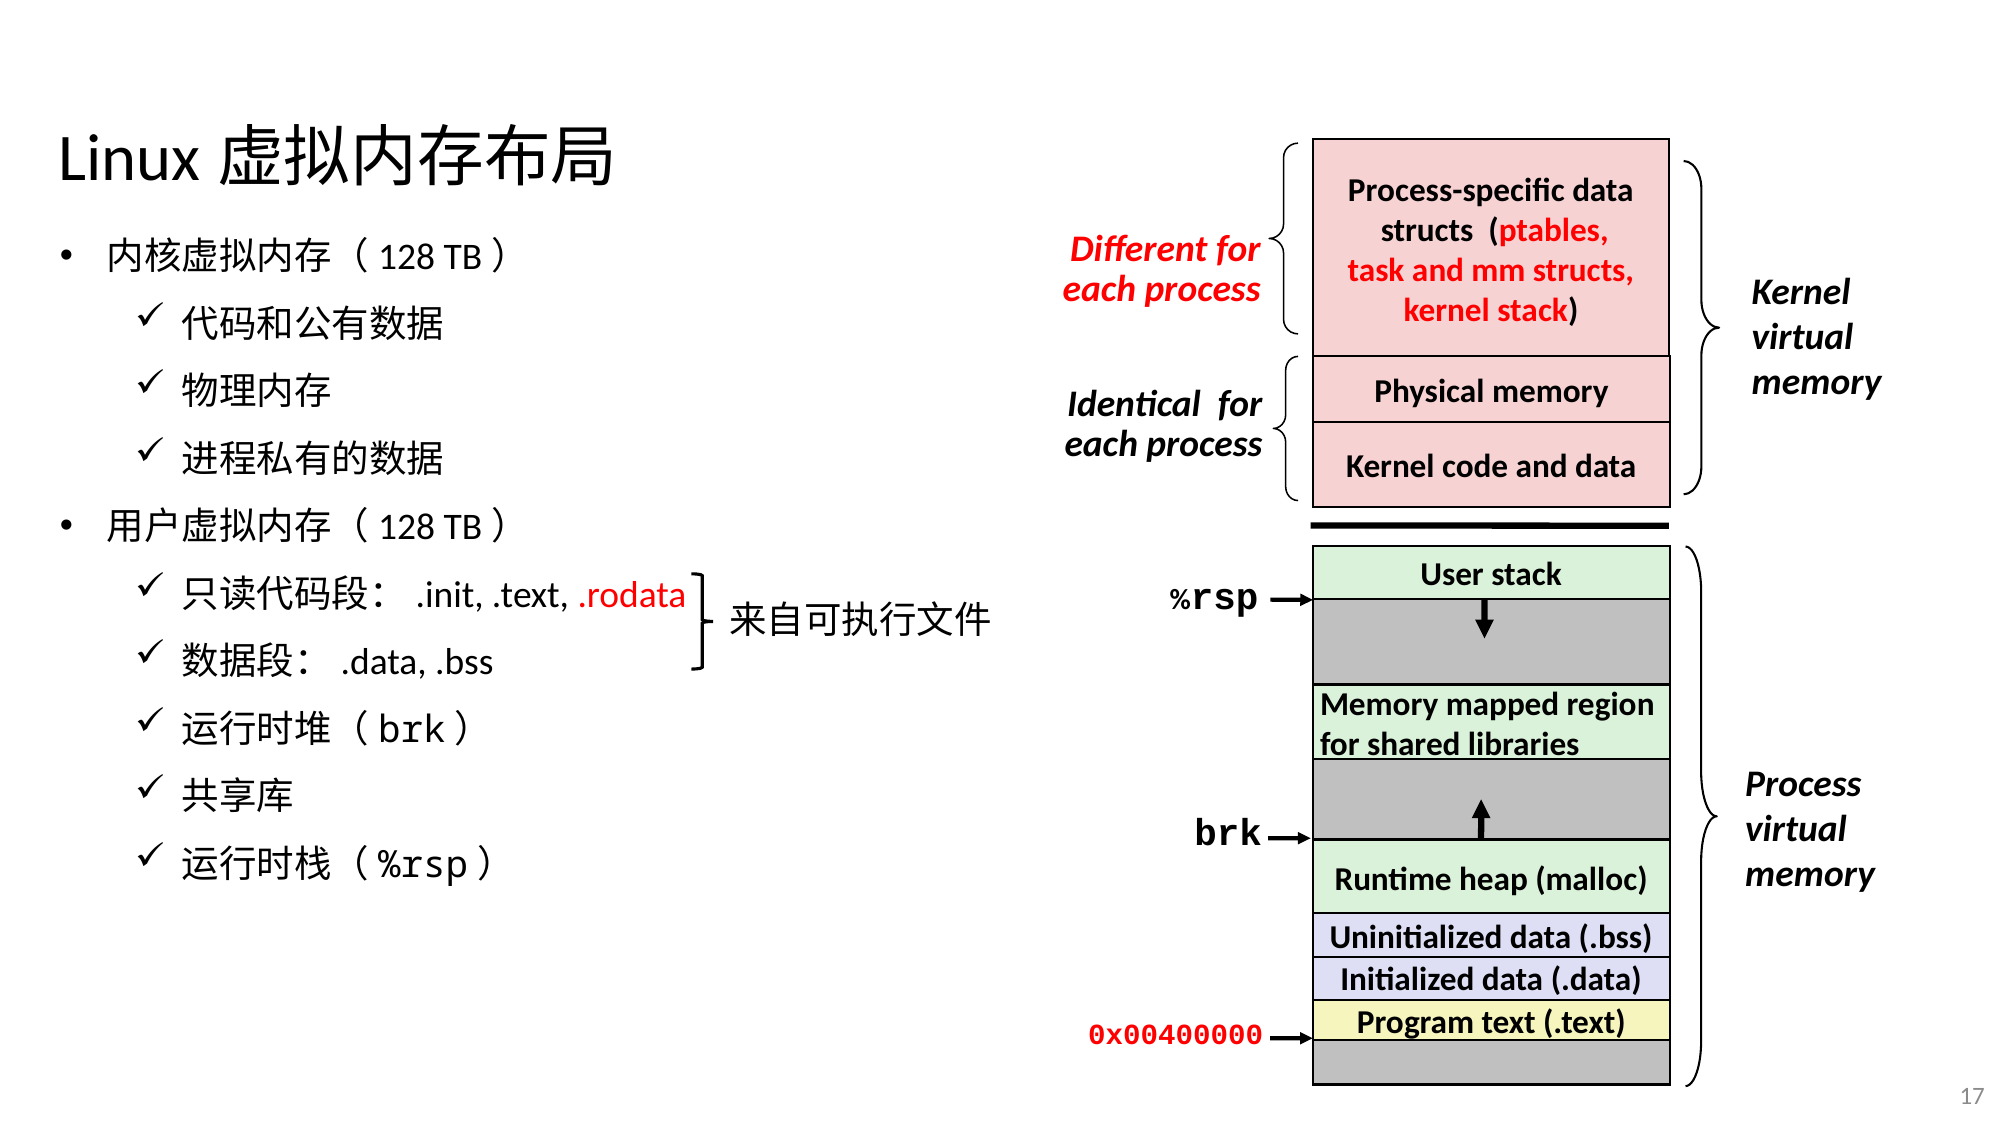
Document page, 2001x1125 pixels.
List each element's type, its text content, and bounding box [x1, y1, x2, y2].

text_box User stack [1312, 545, 1670, 599]
text_box [1270, 593, 1313, 607]
text_box 来自可执行文件 [714, 588, 1007, 649]
text_box 内核虚拟内存（128 TB） 代码和公有数据 物理内存 进程私有的数据 用户虚拟内存（128 TB） 只读代码段：.init, .text, .rodata 数据段：.data, .bss 运行时堆（brk） 共享库 运行时栈（%rsp） [44, 202, 1046, 892]
text_box [1683, 160, 1720, 495]
text_box [1278, 356, 1299, 501]
text_box brk [1179, 800, 1277, 861]
text_box Different for each process [1046, 221, 1276, 317]
text_box Uninitialized data (.bss) [1312, 912, 1670, 957]
text_box Kernel virtual memory [1736, 259, 1897, 409]
text_box Kernel code and data [1313, 422, 1670, 508]
text_box Identical for each process [1046, 376, 1278, 473]
text_box Process-specific data structs (ptables, task and mm structs, kernel stack) [1312, 139, 1670, 357]
slide_number 17 [1550, 1065, 2000, 1125]
text_box %rsp [1154, 564, 1274, 624]
text_box [1268, 832, 1311, 845]
text_box Linux虚拟内存布局 [44, 106, 1045, 201]
text_box [1312, 1040, 1670, 1085]
text_box [1312, 758, 1670, 840]
text_box 0x00400000 [1073, 1012, 1279, 1059]
text_box [1478, 599, 1491, 639]
text_box [1685, 546, 1717, 1087]
text_box Physical memory [1313, 357, 1670, 422]
text_box Process virtual memory [1730, 751, 1891, 901]
text_box Program text (.text) [1312, 1000, 1670, 1040]
text_box [1312, 599, 1670, 685]
text_box [1270, 1032, 1313, 1045]
text_box [691, 572, 714, 671]
text_box [1276, 143, 1299, 334]
text_box [1474, 799, 1488, 839]
text_box Initialized data (.data) [1312, 957, 1670, 1000]
text_box Runtime heap (malloc) [1312, 840, 1670, 912]
text_box Memory mapped region for shared libraries [1312, 685, 1670, 758]
